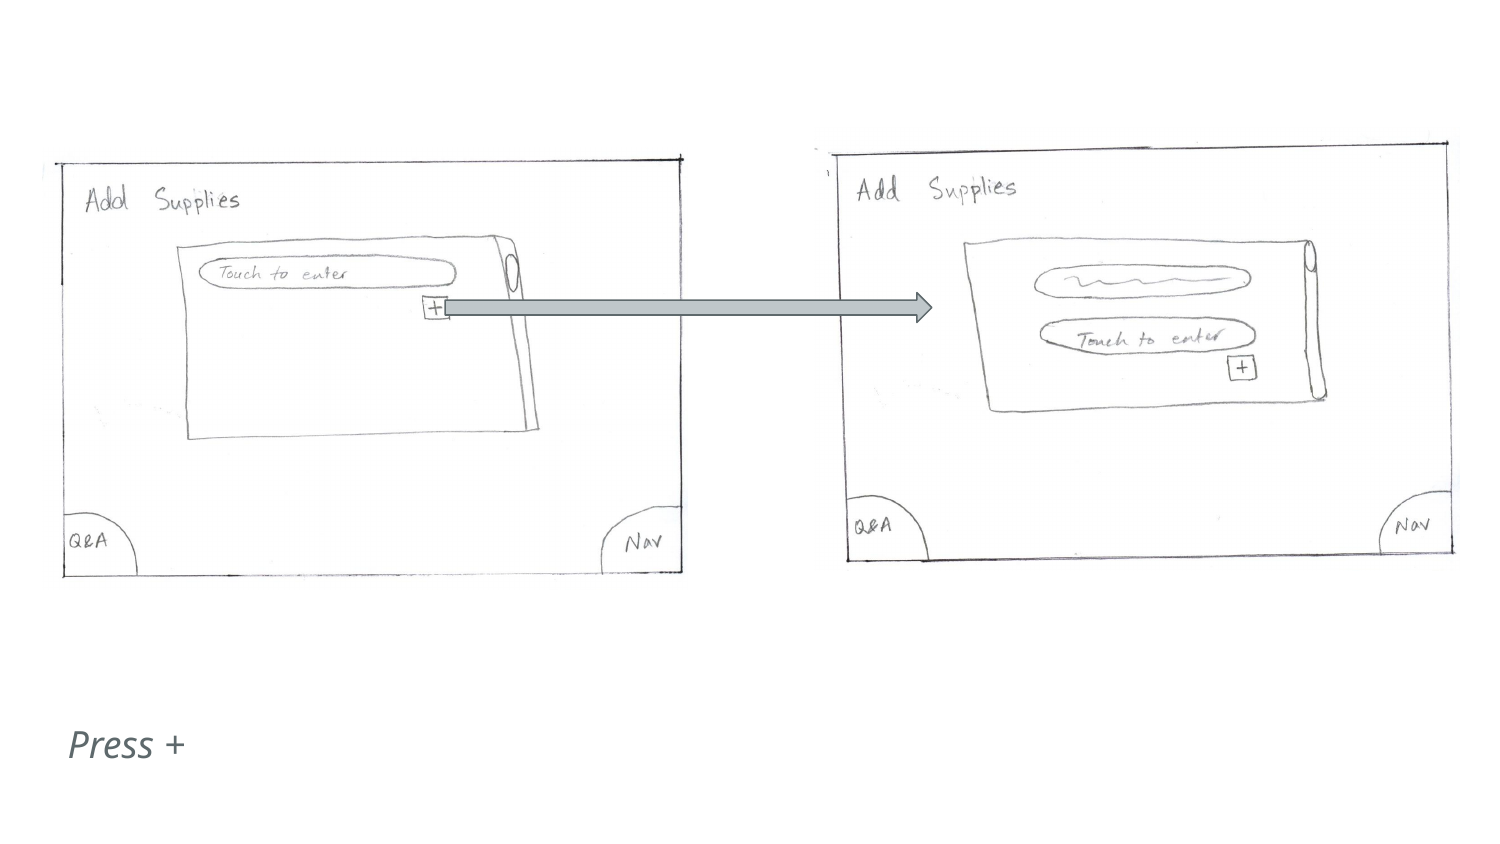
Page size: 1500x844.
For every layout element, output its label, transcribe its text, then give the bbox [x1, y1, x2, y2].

text_box [692, 300, 808, 316]
picture [41, 147, 688, 590]
picture [813, 127, 1461, 571]
list Press + [52, 694, 1037, 793]
